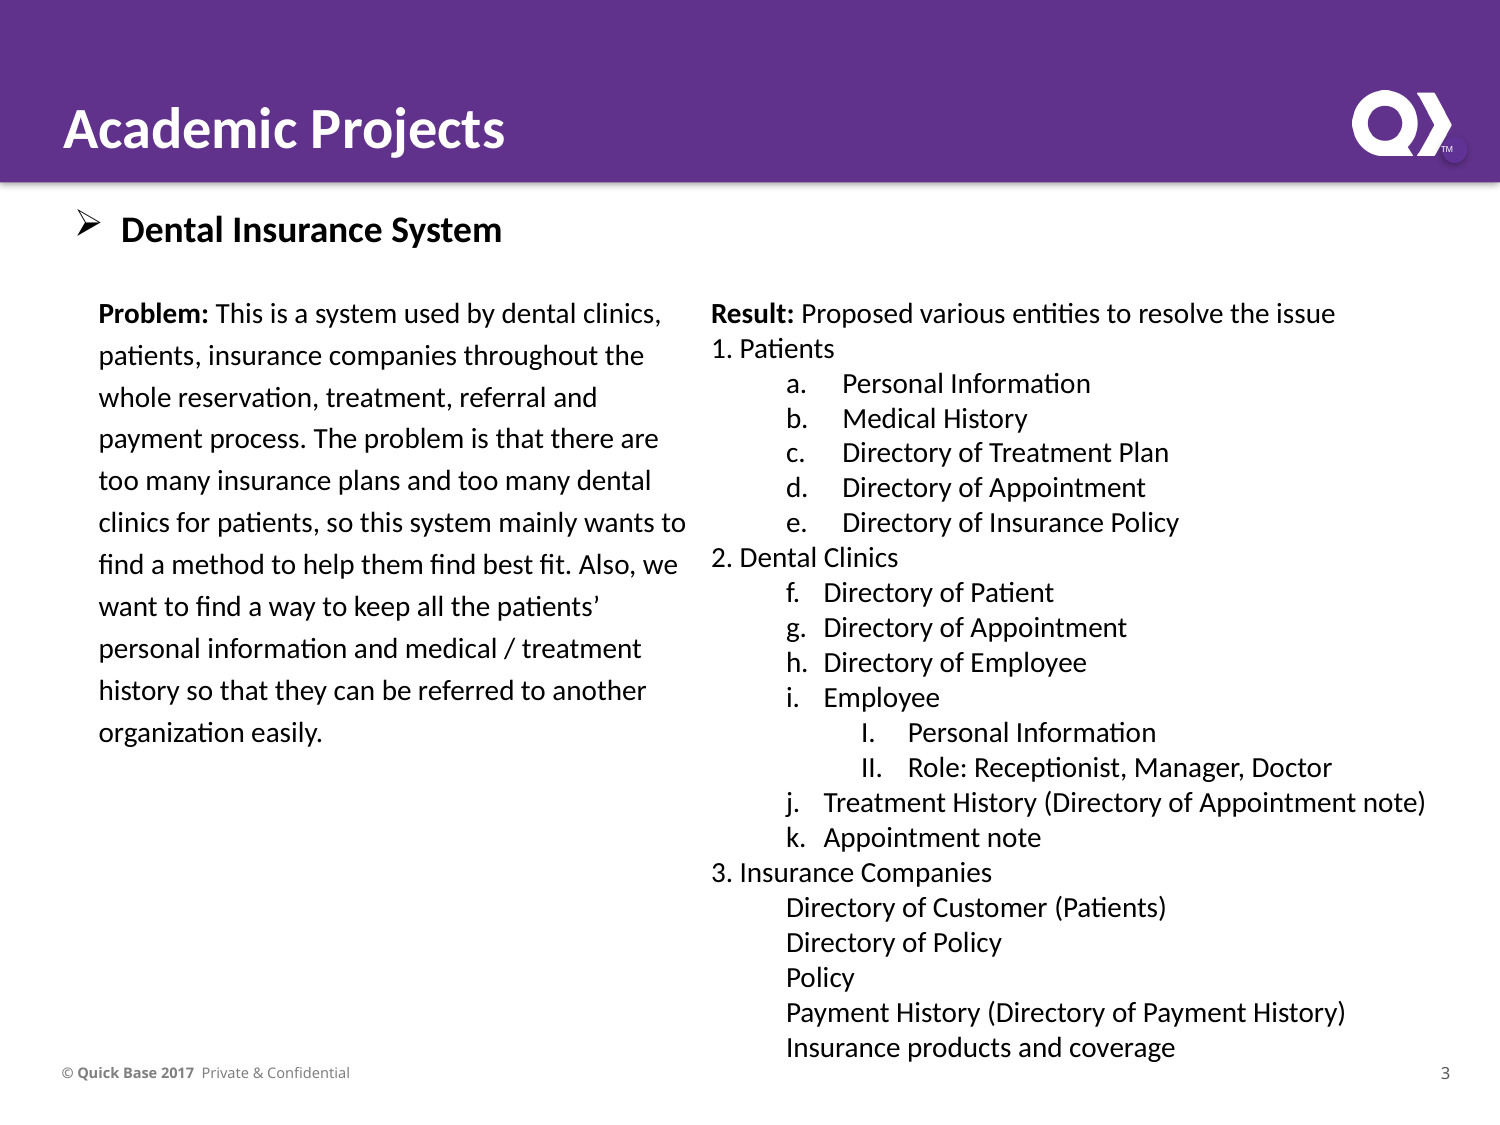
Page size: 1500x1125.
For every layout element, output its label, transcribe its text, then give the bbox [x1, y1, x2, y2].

text_box Dental Insurance System [59, 198, 1365, 258]
text_box Problem: This is a system used by dental clinics, patients, insurance companies throughout the whole reservation, treatment, referral and payment process. The problem is that there are too many insurance plans and too many dental clinics for patients, so this system mainly wants to find a method to help them find best fit. Also, we want to find a way to keep all the patients’ personal information and medical / treatment history so that they can be referred to another organization easily. [83, 279, 696, 798]
text_box Result: Proposed various entities to resolve the issue 1. Patients Personal Information Medical History Directory of Treatment Plan Directory of Appointment Directory of Insurance Policy 2. Dental Clinics Directory of Patient Directory of Appointment Directory of Employee Employee Personal Information Role: Receptionist, Manager, Doctor Treatment History (Directory of Appointment note) Appointment note 3. Insurance Companies Directory of Customer (Patients) Directory of Policy Policy Payment History (Directory of Payment History) Insurance products and coverage [696, 279, 1447, 1125]
picture [1376, 90, 1452, 156]
text_box Academic Projects [48, 83, 1376, 168]
